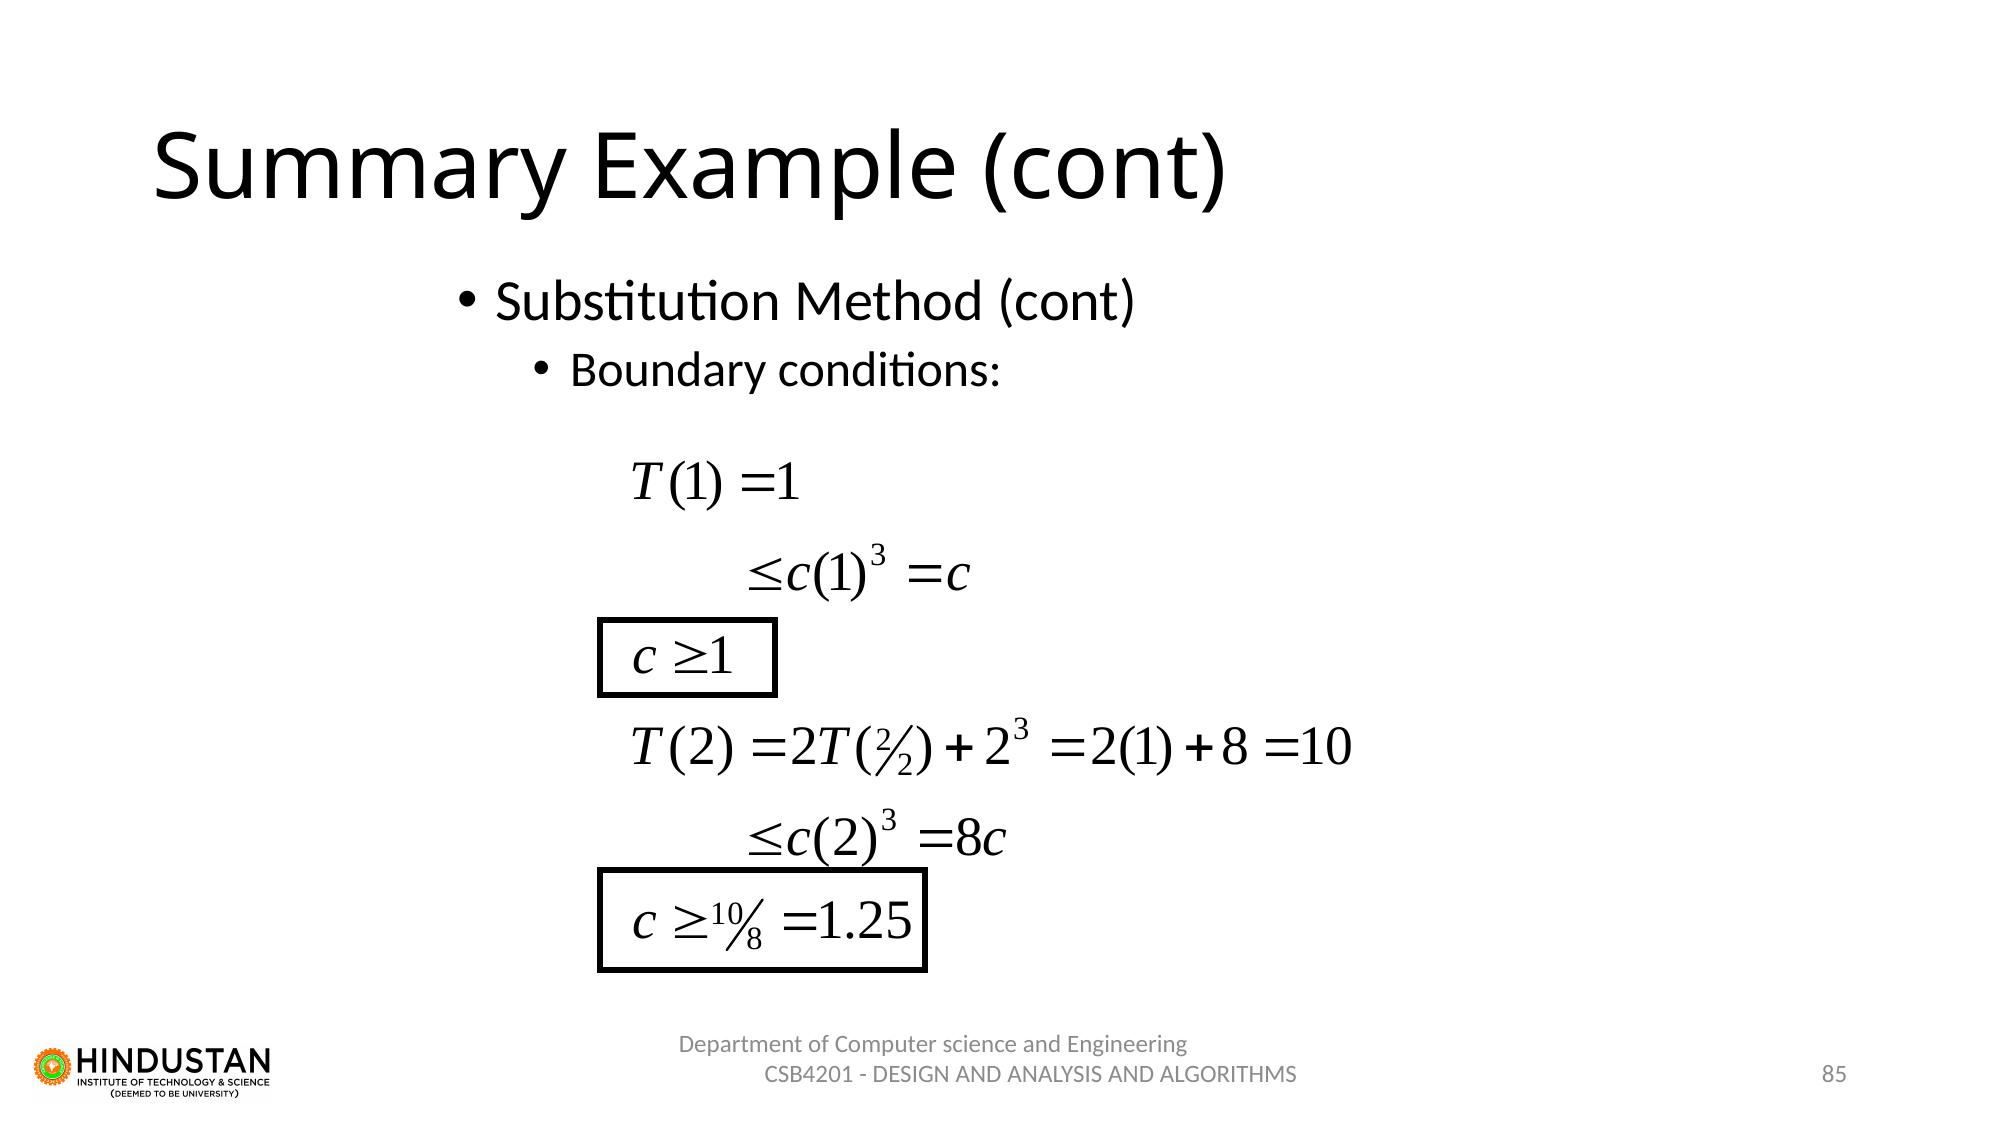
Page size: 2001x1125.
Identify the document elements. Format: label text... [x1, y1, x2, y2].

picture [31, 1043, 272, 1103]
list Substitution Method (cont) Boundary conditions: [442, 262, 1718, 938]
slide_number 85 [1412, 1042, 1863, 1103]
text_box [599, 449, 1363, 970]
title Summary Example (cont) [137, 59, 1863, 278]
footer Department of Computer science and Engineering CSB4201 - DESIGN AND ANALYSIS AND ALGORITHMS [662, 1042, 1338, 1103]
